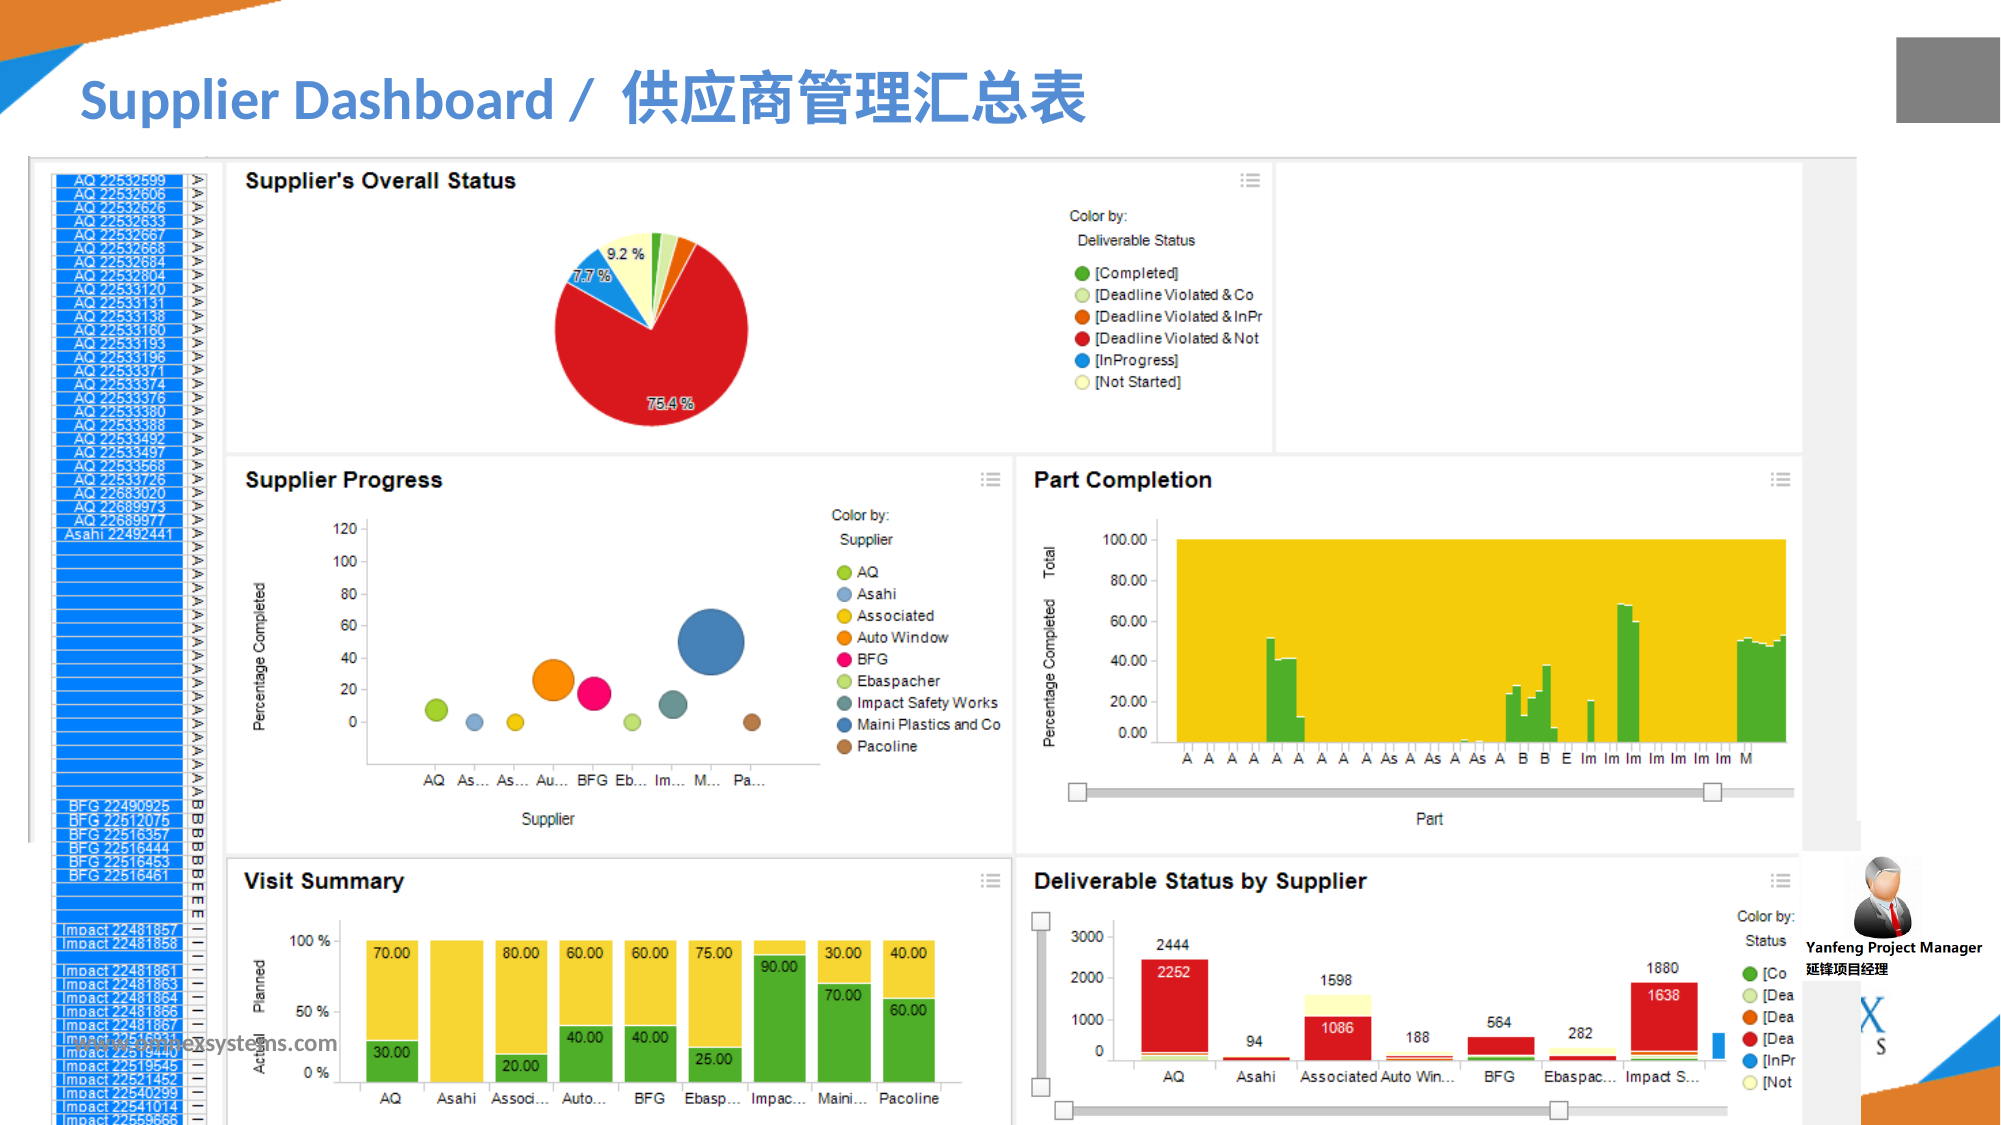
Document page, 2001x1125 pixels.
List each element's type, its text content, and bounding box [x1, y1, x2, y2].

text_box Supplier Dashboard / 供应商管理汇总表 [65, 35, 1989, 157]
picture [28, 156, 2001, 1125]
picture [0, 0, 283, 116]
